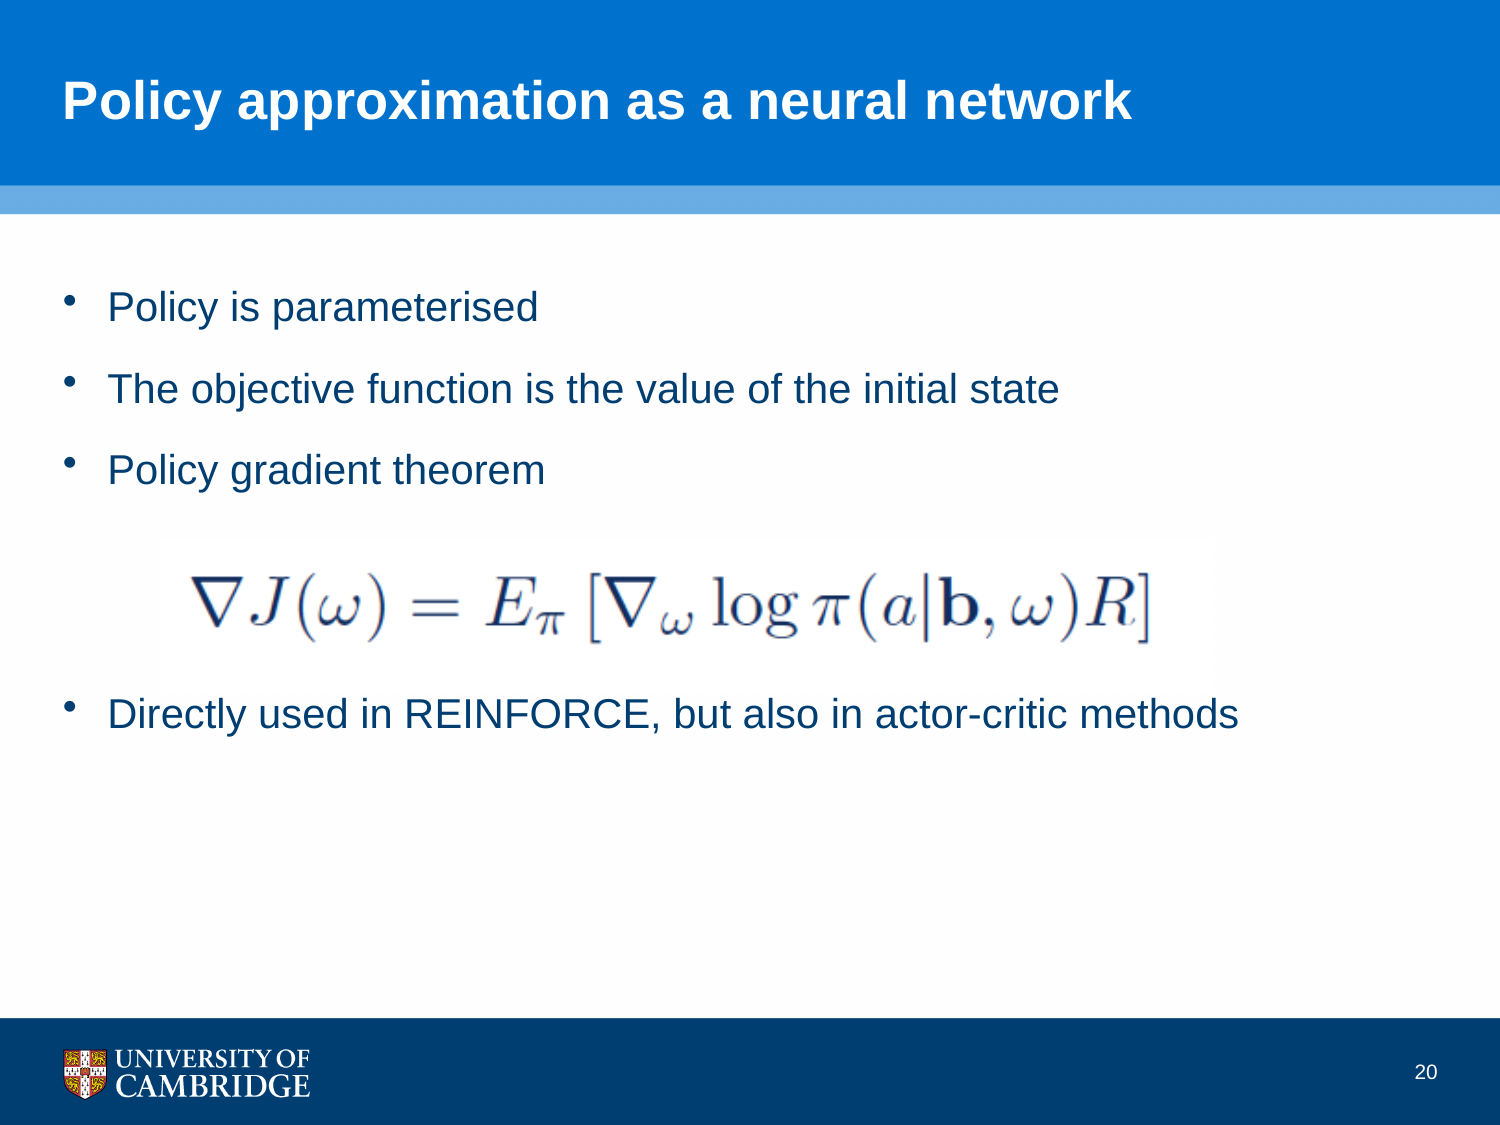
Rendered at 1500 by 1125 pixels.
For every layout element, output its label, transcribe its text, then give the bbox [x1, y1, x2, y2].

slide_number 20 [1289, 1058, 1438, 1088]
title Policy approximation as a neural network [63, 65, 1437, 135]
picture [0, 0, 1500, 1125]
list Policy is parameterised The objective function is the value of the initial state Policy gradient theorem Directly used in REINFORCE, but also in actor-critic methods [63, 280, 1437, 948]
